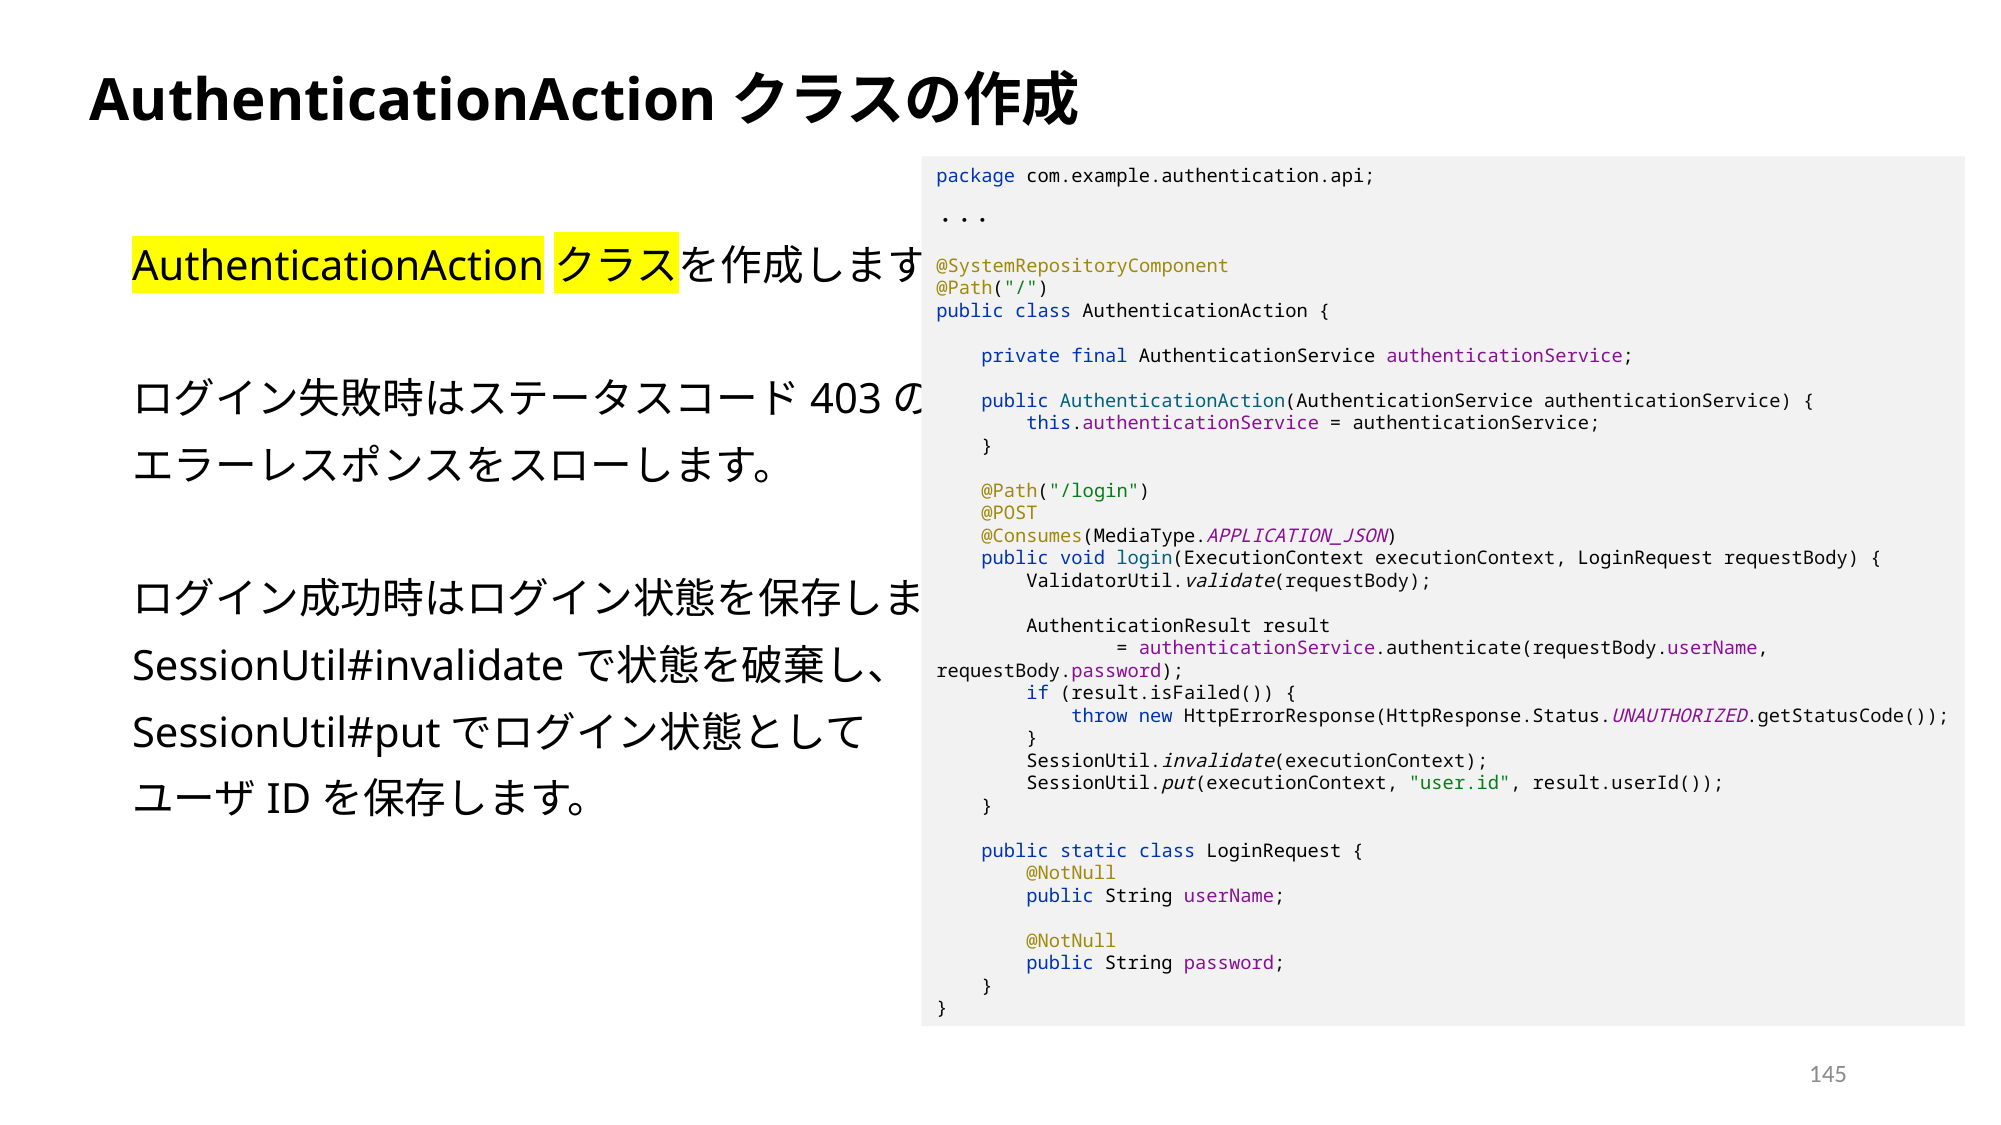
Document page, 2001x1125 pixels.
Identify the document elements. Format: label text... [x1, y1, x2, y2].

text_box package com.example.authentication.api; ・・・ @SystemRepositoryComponent @Path("/") public class AuthenticationAction { private final AuthenticationService authenticationService; public AuthenticationAction(AuthenticationService authenticationService) { this.authenticationService = authenticationService; } @Path("/login") @POST @Consumes(MediaType.APPLICATION_JSON) public void login(ExecutionContext executionContext, LoginRequest requestBody) { ValidatorUtil.validate(requestBody); AuthenticationResult result = authenticationService.authenticate(requestBody.userName, requestBody.password); if (result.isFailed()) { throw new HttpErrorResponse(HttpResponse.Status.UNAUTHORIZED.getStatusCode()); } SessionUtil.invalidate(executionContext); SessionUtil.put(executionContext, "user.id", result.userId()); } public static class LoginRequest { @NotNull public String userName; @NotNull public String password; } } [921, 156, 1965, 1027]
slide_number 145 [1412, 1042, 1863, 1103]
text_box AuthenticationActionクラスを作成します。 ログイン失敗時はステータスコード403の エラーレスポンスをスローします。 ログイン成功時はログイン状態を保存します。 SessionUtil#invalidateで状態を破棄し、 SessionUtil#putでログイン状態として ユーザIDを保存します。 [117, 214, 921, 830]
text_box AuthenticationActionクラスの作成 [75, 54, 1614, 140]
